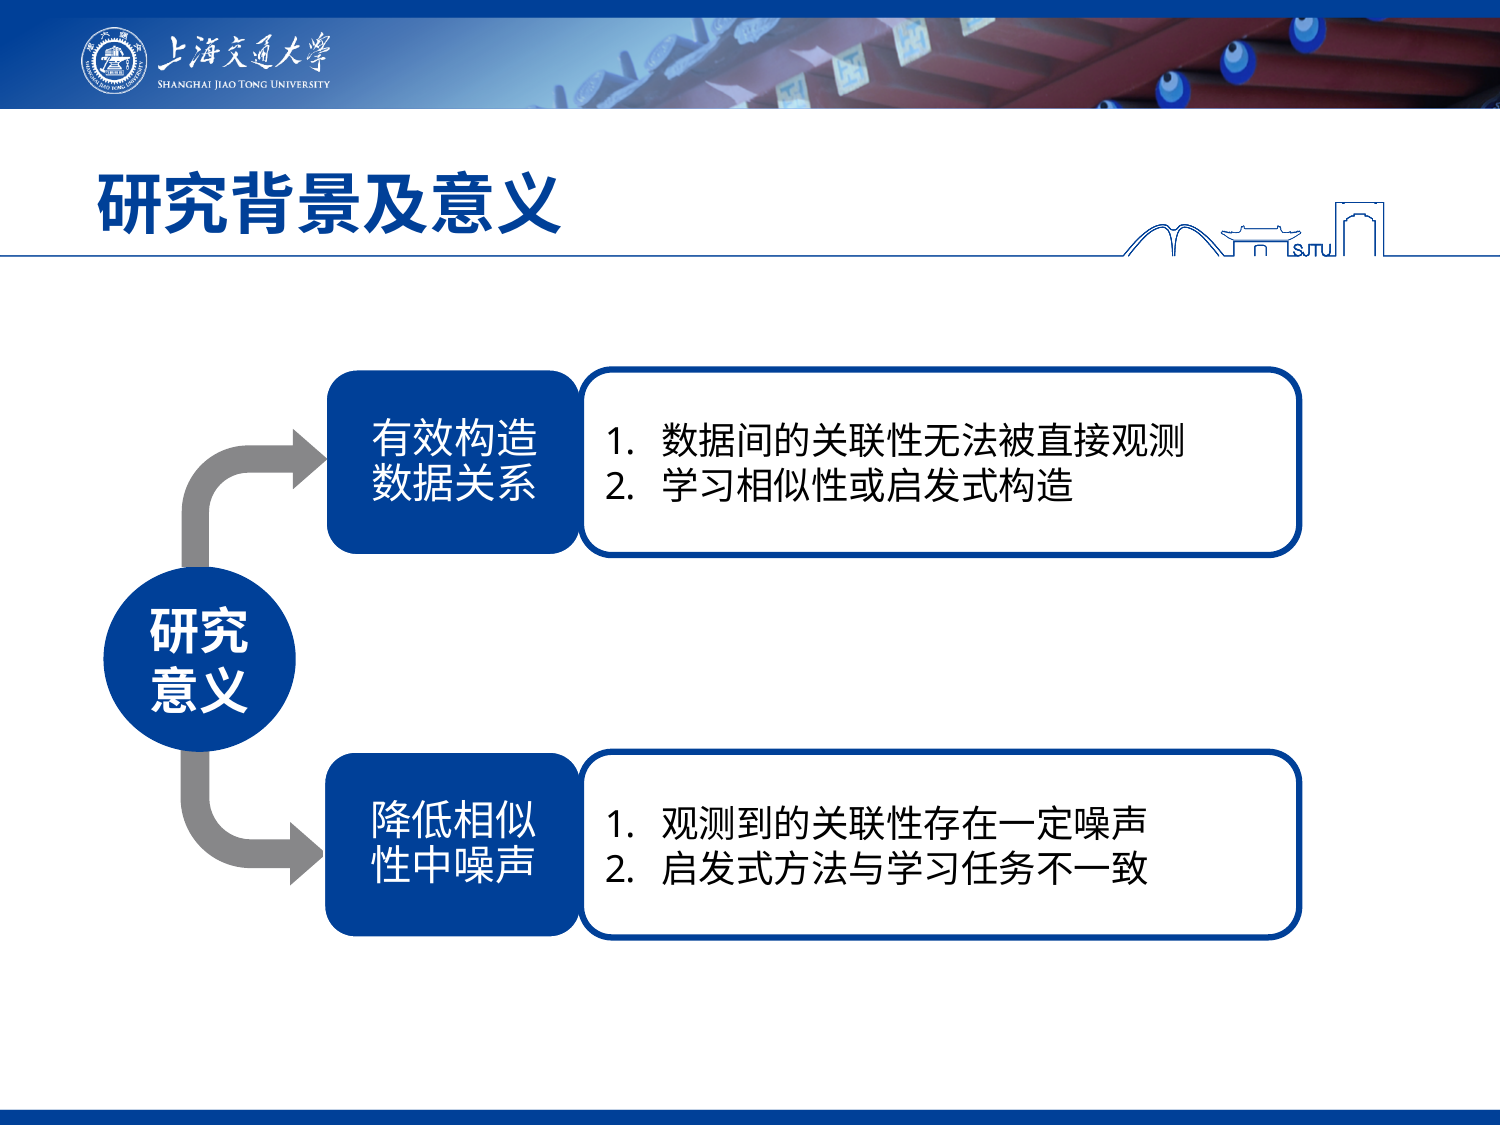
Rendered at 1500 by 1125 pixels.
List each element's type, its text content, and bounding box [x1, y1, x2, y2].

text_box 观测到的关联性存在一定噪声 启发式方法与学习任务不一致 [581, 750, 1301, 939]
text_box [179, 751, 323, 888]
text_box 数据间的关联性无法被直接观测 学习相似性或启发式构造 [581, 368, 1301, 557]
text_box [325, 369, 581, 556]
title 研究背景及意义 [81, 159, 1455, 254]
picture [0, 18, 1500, 109]
text_box 研究意义 [102, 565, 297, 753]
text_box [324, 751, 581, 938]
text_box [180, 426, 325, 568]
